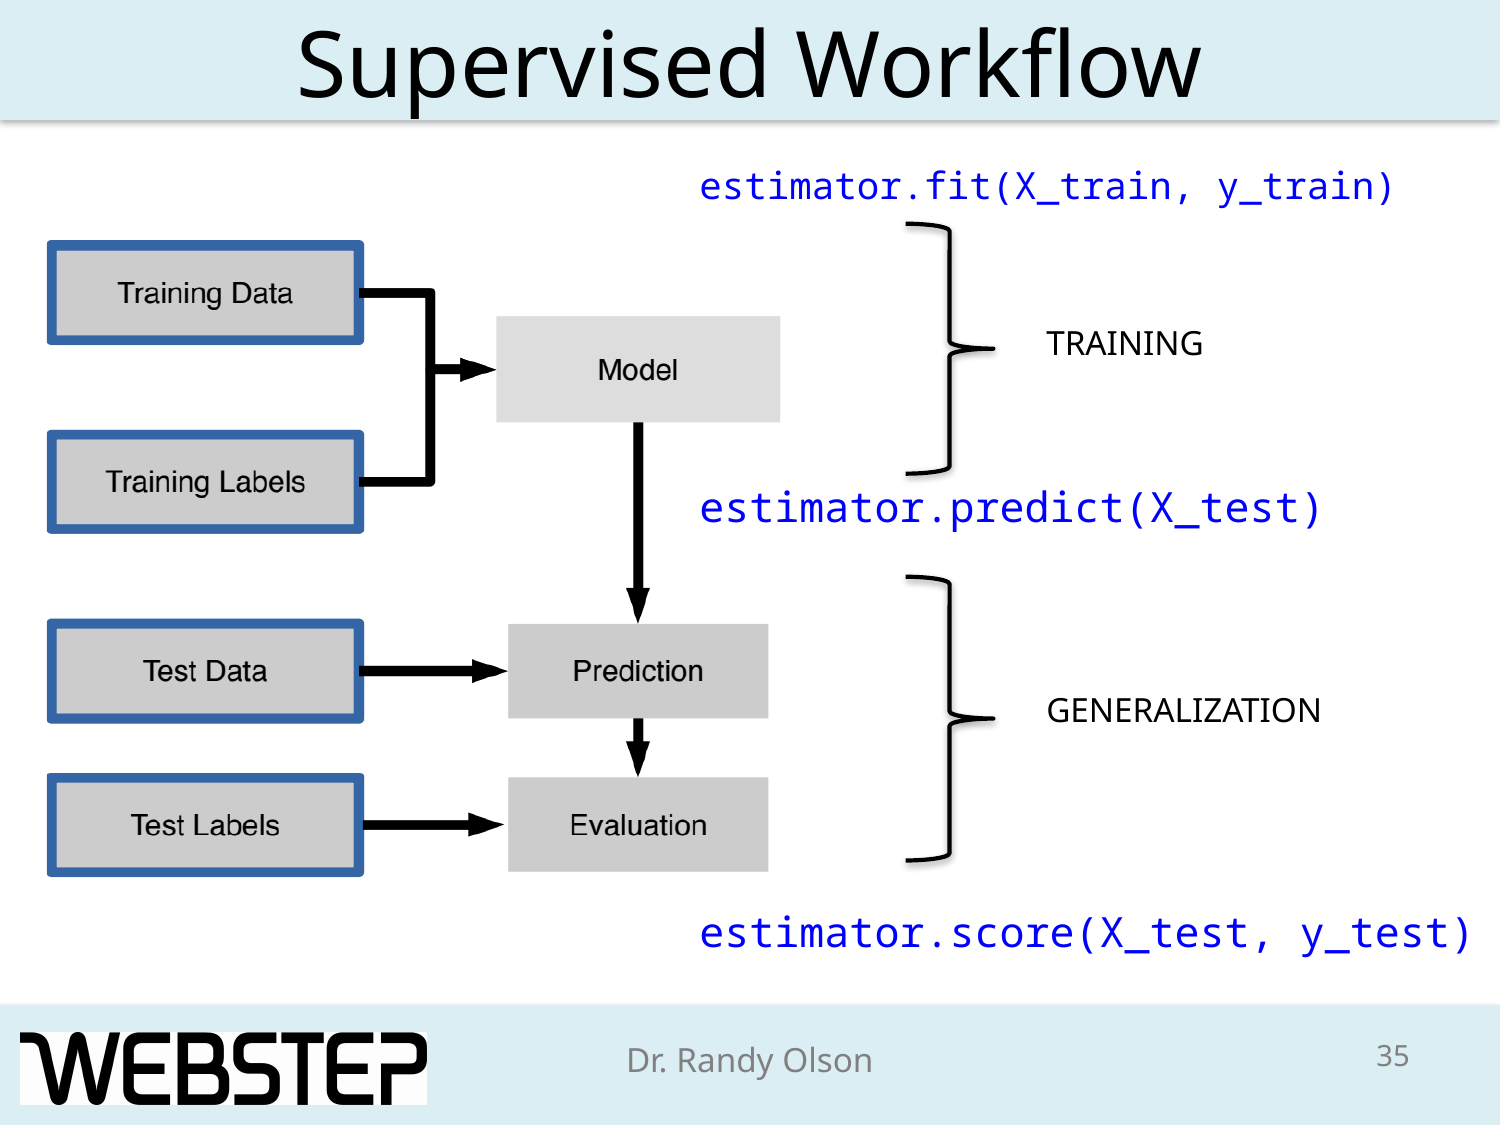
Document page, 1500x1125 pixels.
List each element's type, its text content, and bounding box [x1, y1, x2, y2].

picture [46, 240, 814, 913]
title Supervised Workflow [75, 0, 1425, 155]
text_box estimator.score(X_test, y_test) [684, 898, 1500, 964]
text_box GENERALIZATION [1031, 682, 1425, 737]
text_box [905, 221, 996, 473]
slide_number 35 [1310, 1026, 1425, 1088]
text_box estimator.fit(X_train, y_train) [684, 154, 1425, 215]
text_box estimator.predict(X_test) [818, 473, 1500, 539]
picture [20, 1032, 427, 1105]
text_box TRAINING [1031, 315, 1227, 370]
text_box [905, 574, 996, 863]
